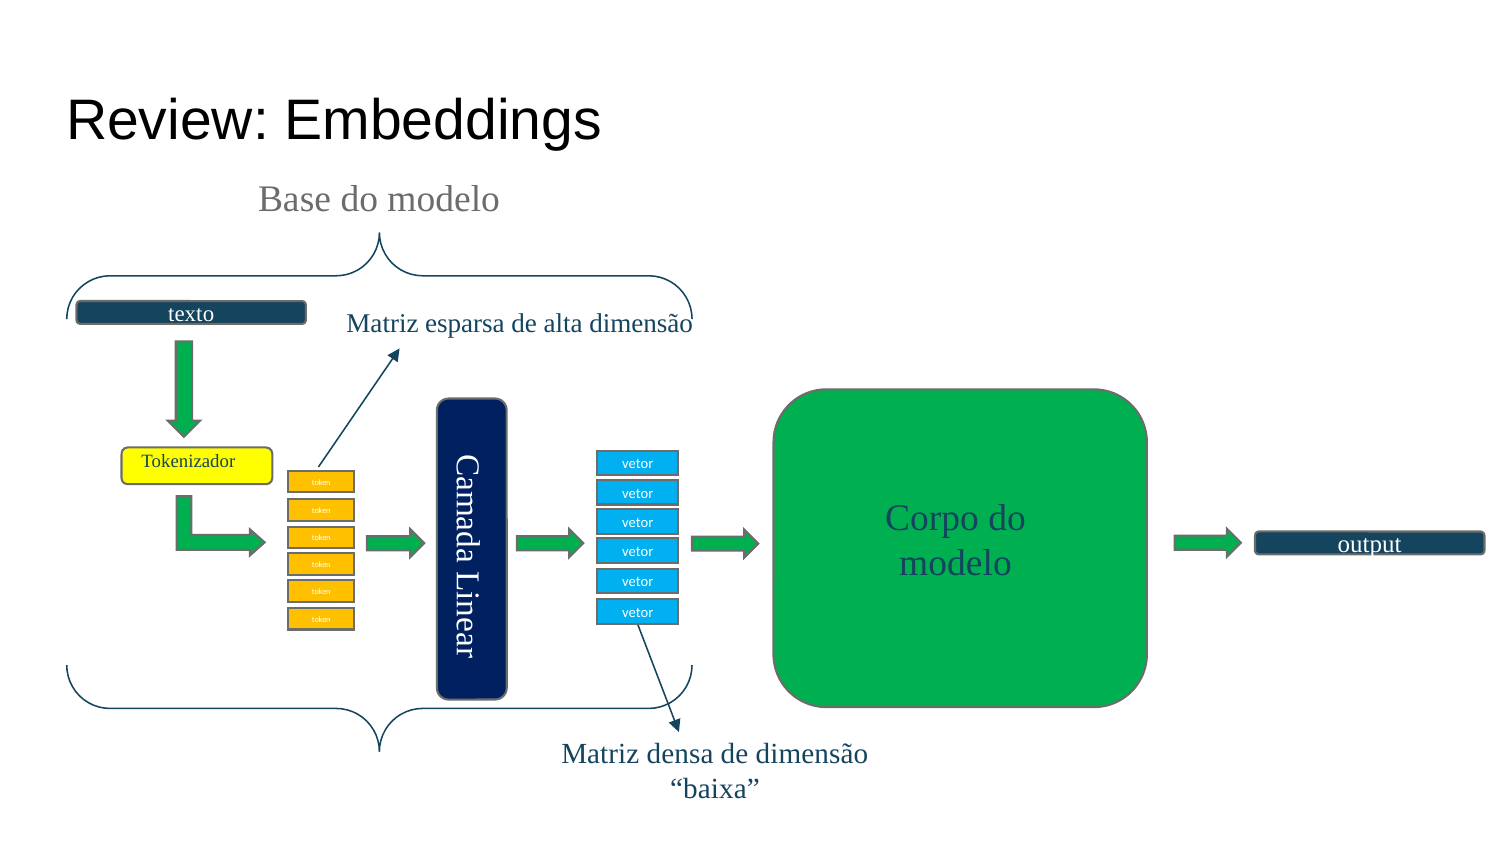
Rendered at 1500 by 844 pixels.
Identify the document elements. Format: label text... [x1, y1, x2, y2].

text_box vetor [597, 599, 678, 624]
text_box vetor [597, 479, 678, 505]
text_box vetor [597, 450, 678, 476]
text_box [318, 348, 400, 468]
text_box vetor [597, 538, 678, 563]
text_box [517, 529, 584, 558]
text_box Base do modelo [219, 166, 540, 227]
text_box token [288, 470, 355, 493]
text_box vetor [597, 568, 678, 594]
text_box [176, 496, 265, 556]
text_box Tokenizador [107, 441, 270, 479]
text_box token [288, 526, 355, 549]
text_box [637, 623, 680, 733]
text_box [167, 341, 201, 437]
text_box token [288, 499, 355, 521]
text_box token [288, 607, 355, 630]
text_box [366, 529, 425, 558]
text_box Camada Linear [442, 403, 498, 709]
text_box Corpo do modelo [835, 485, 1076, 591]
text_box vetor [597, 509, 678, 534]
text_box [121, 449, 273, 485]
text_box [66, 232, 693, 752]
text_box output [1254, 531, 1485, 555]
text_box [436, 398, 507, 700]
title Review: Embeddings [51, 72, 1449, 167]
text_box token [288, 553, 355, 575]
text_box [691, 529, 759, 558]
text_box texto [76, 301, 306, 324]
text_box Matriz esparsa de alta dimensão [318, 298, 722, 346]
text_box token [288, 580, 355, 602]
text_box Matriz densa de dimensão “baixa” [506, 727, 924, 813]
text_box [773, 389, 1147, 708]
text_box [1174, 528, 1241, 557]
